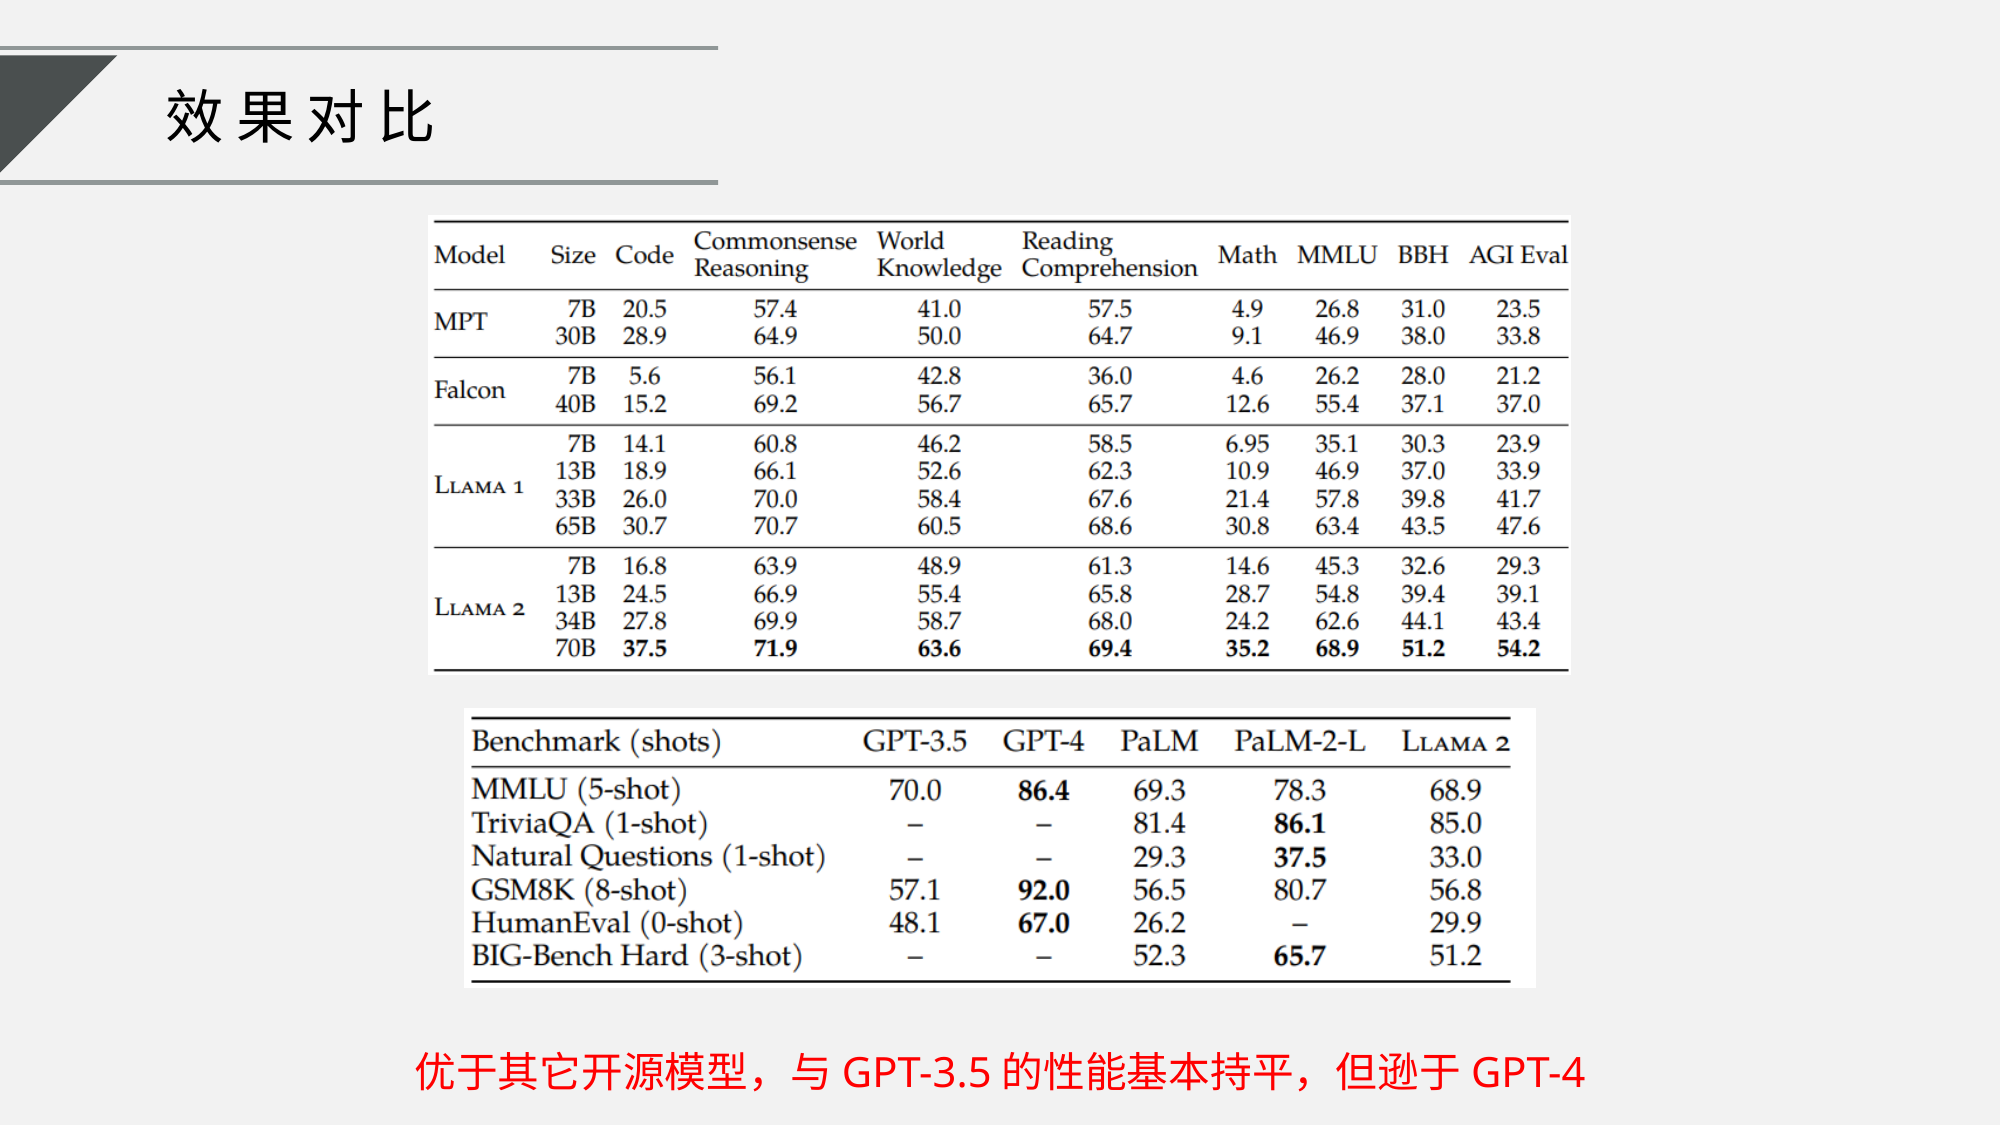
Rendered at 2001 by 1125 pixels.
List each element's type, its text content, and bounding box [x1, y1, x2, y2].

picture [428, 215, 1572, 675]
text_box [0, 48, 719, 183]
picture [464, 708, 1536, 989]
text_box 优于其它开源模型，与GPT-3.5的性能基本持平，但逊于GPT-4 [387, 988, 1613, 1103]
